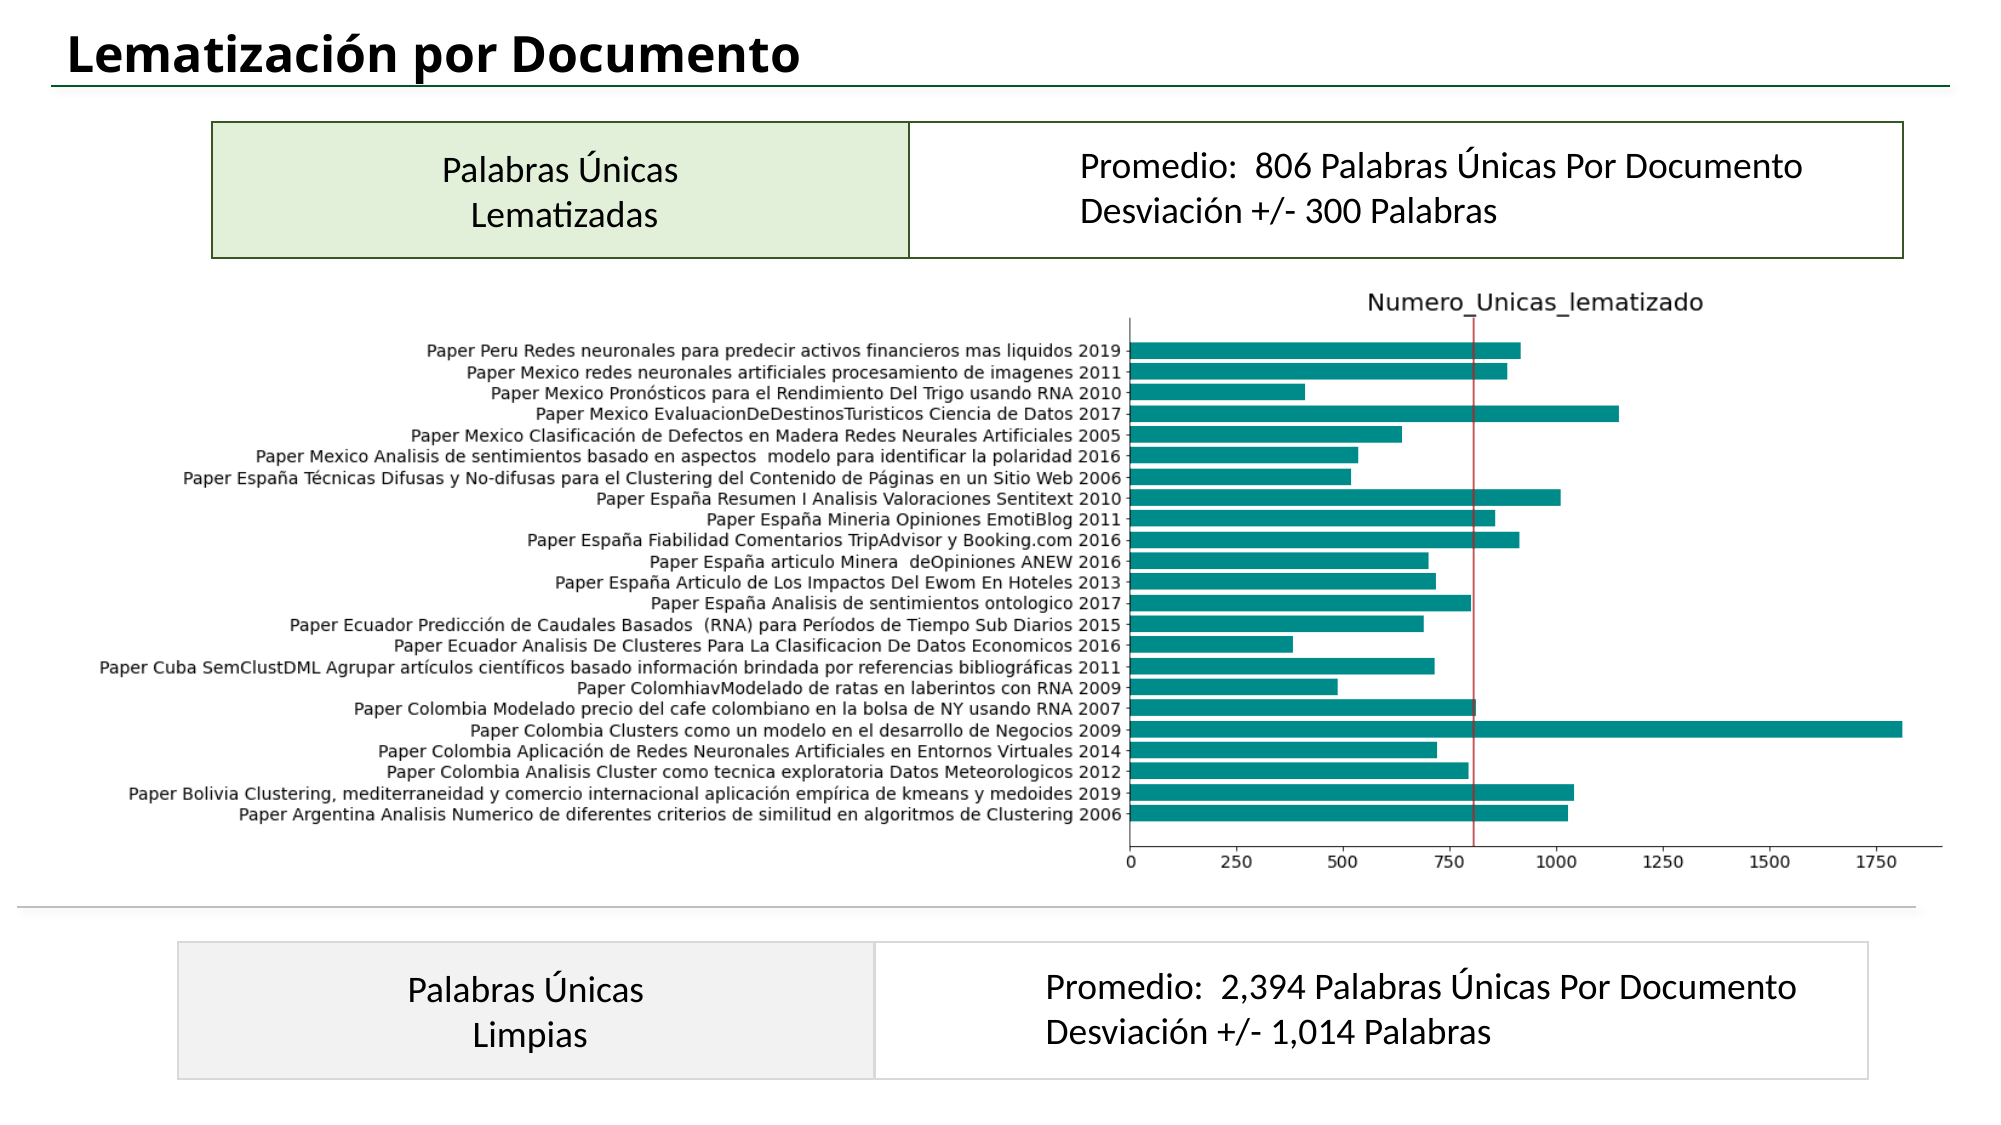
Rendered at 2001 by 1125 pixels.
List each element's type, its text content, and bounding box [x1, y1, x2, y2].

picture [91, 284, 1950, 880]
text_box [874, 941, 1869, 1080]
text_box Lematización por Documento [51, 7, 1449, 86]
text_box Palabras Únicas Limpias [177, 941, 874, 1080]
text_box Promedio: 806 Palabras Únicas Por Documento Desviación +/- 300 Palabras [1065, 133, 1869, 239]
text_box Palabras Únicas Lematizadas [211, 121, 908, 259]
text_box Promedio: 2,394 Palabras Únicas Por Documento Desviación +/- 1,014 Palabras [1030, 954, 1834, 1060]
text_box [908, 121, 1904, 259]
